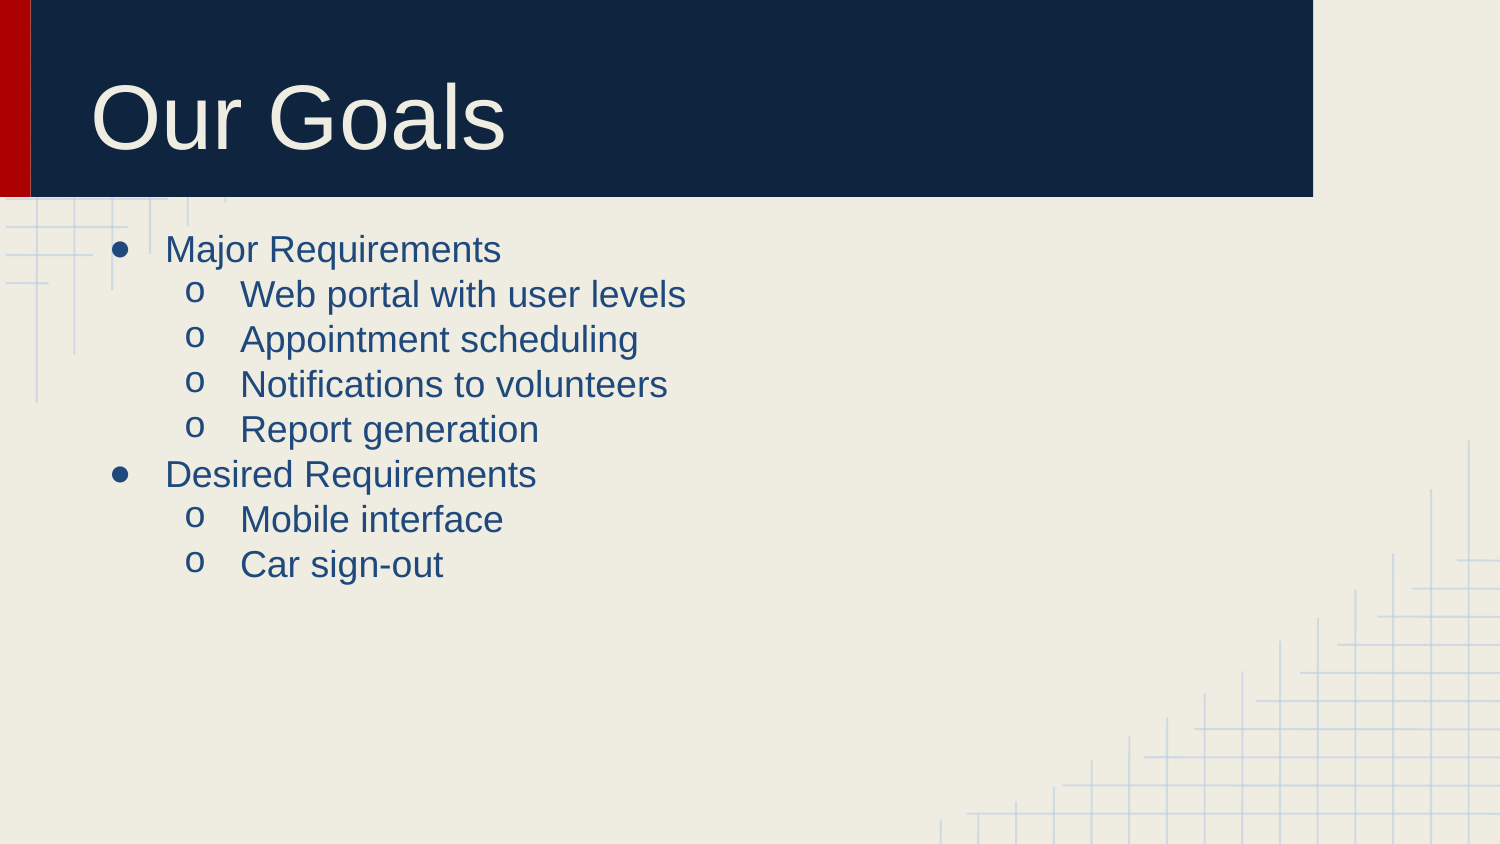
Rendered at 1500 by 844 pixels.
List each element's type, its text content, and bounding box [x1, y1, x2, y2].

title Our Goals [75, 16, 1276, 183]
list Major Requirements Web portal with user levels Appointment scheduling Notifications to volunteers Report generation Desired Requirements Mobile interface Car sign-out [75, 209, 1425, 806]
